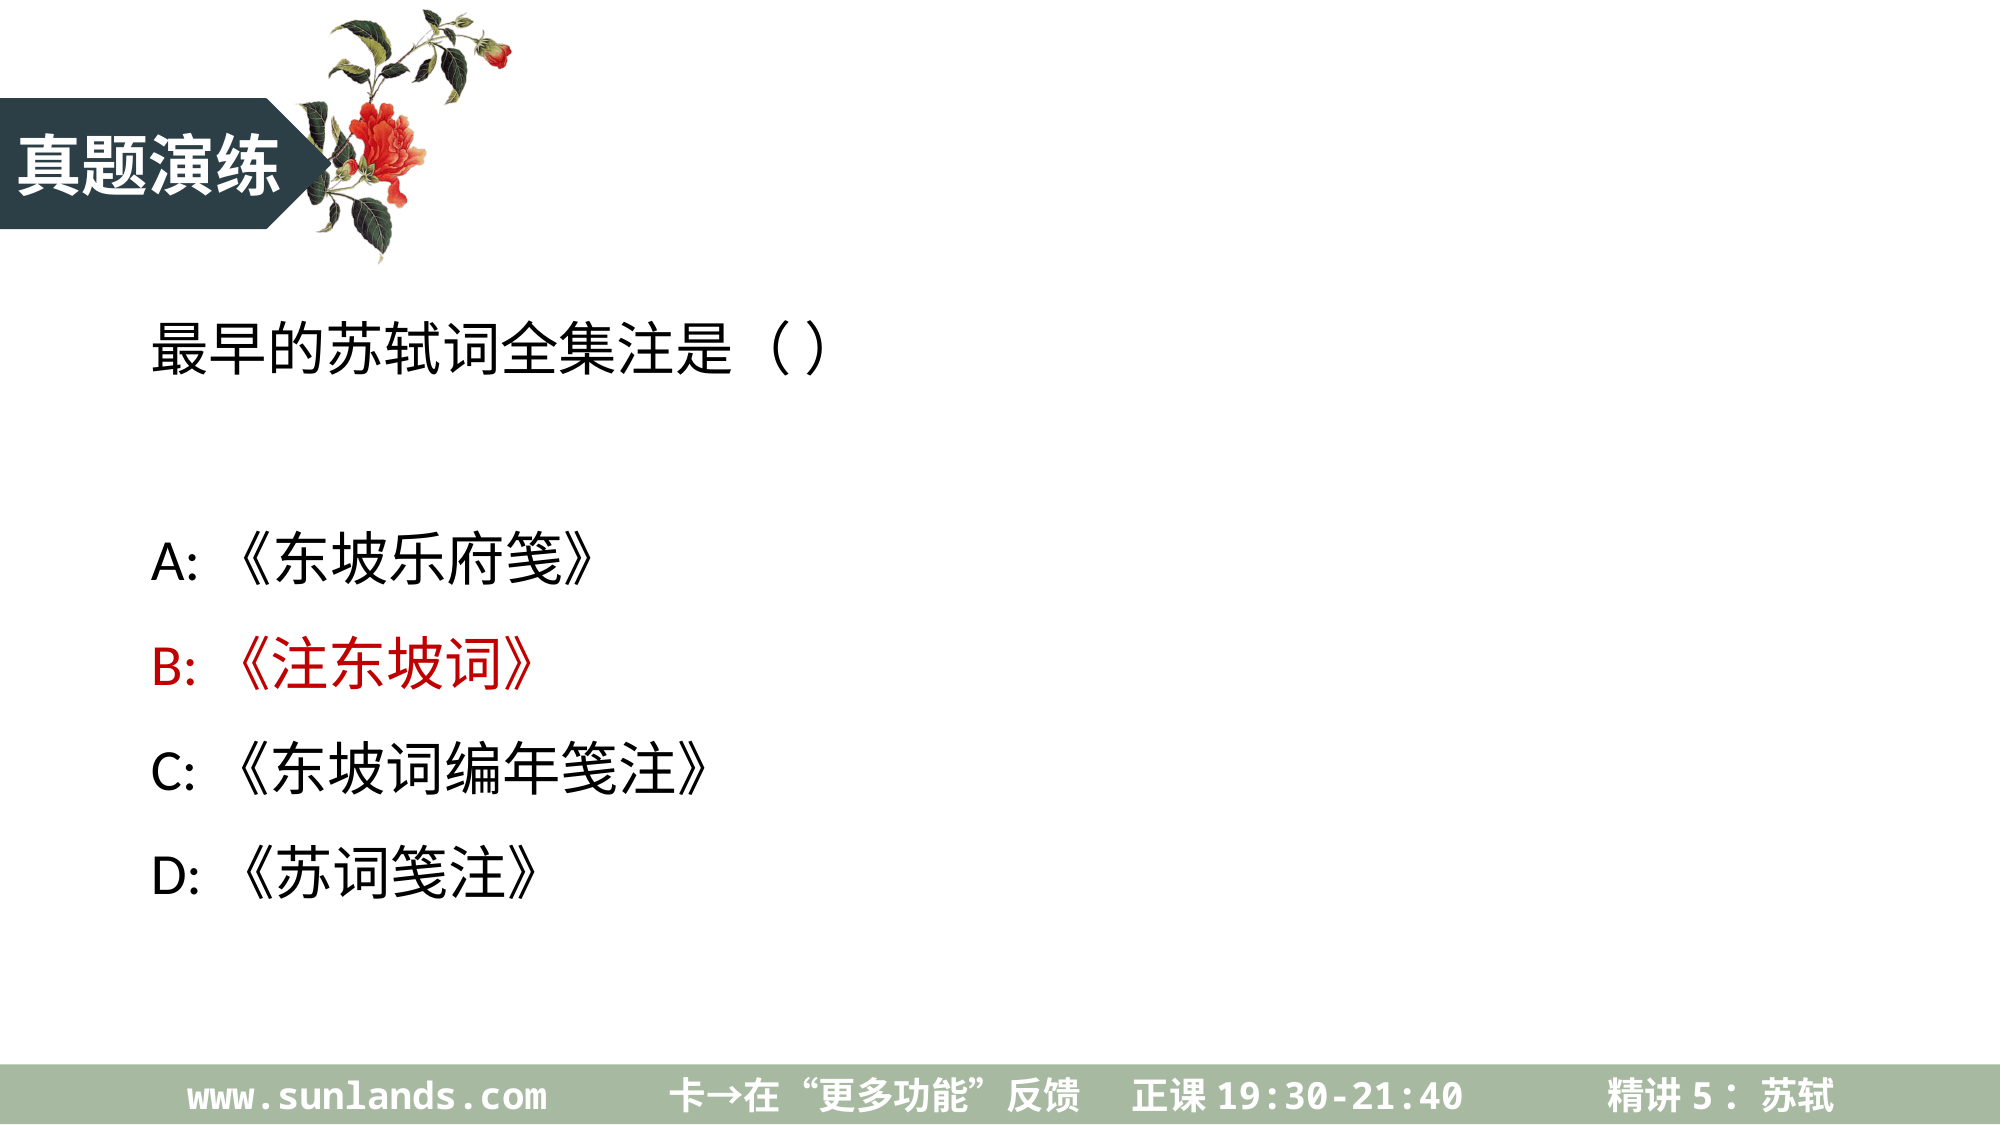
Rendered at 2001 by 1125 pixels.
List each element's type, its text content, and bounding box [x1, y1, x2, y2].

text_box 最早的苏轼词全集注是（ ） A:《东坡乐府笺》 B:《注东坡词》 C:《东坡词编年笺注》 D:《苏词笺注》 [136, 269, 1908, 915]
picture [209, 0, 571, 289]
text_box 真题演练 [0, 98, 260, 230]
